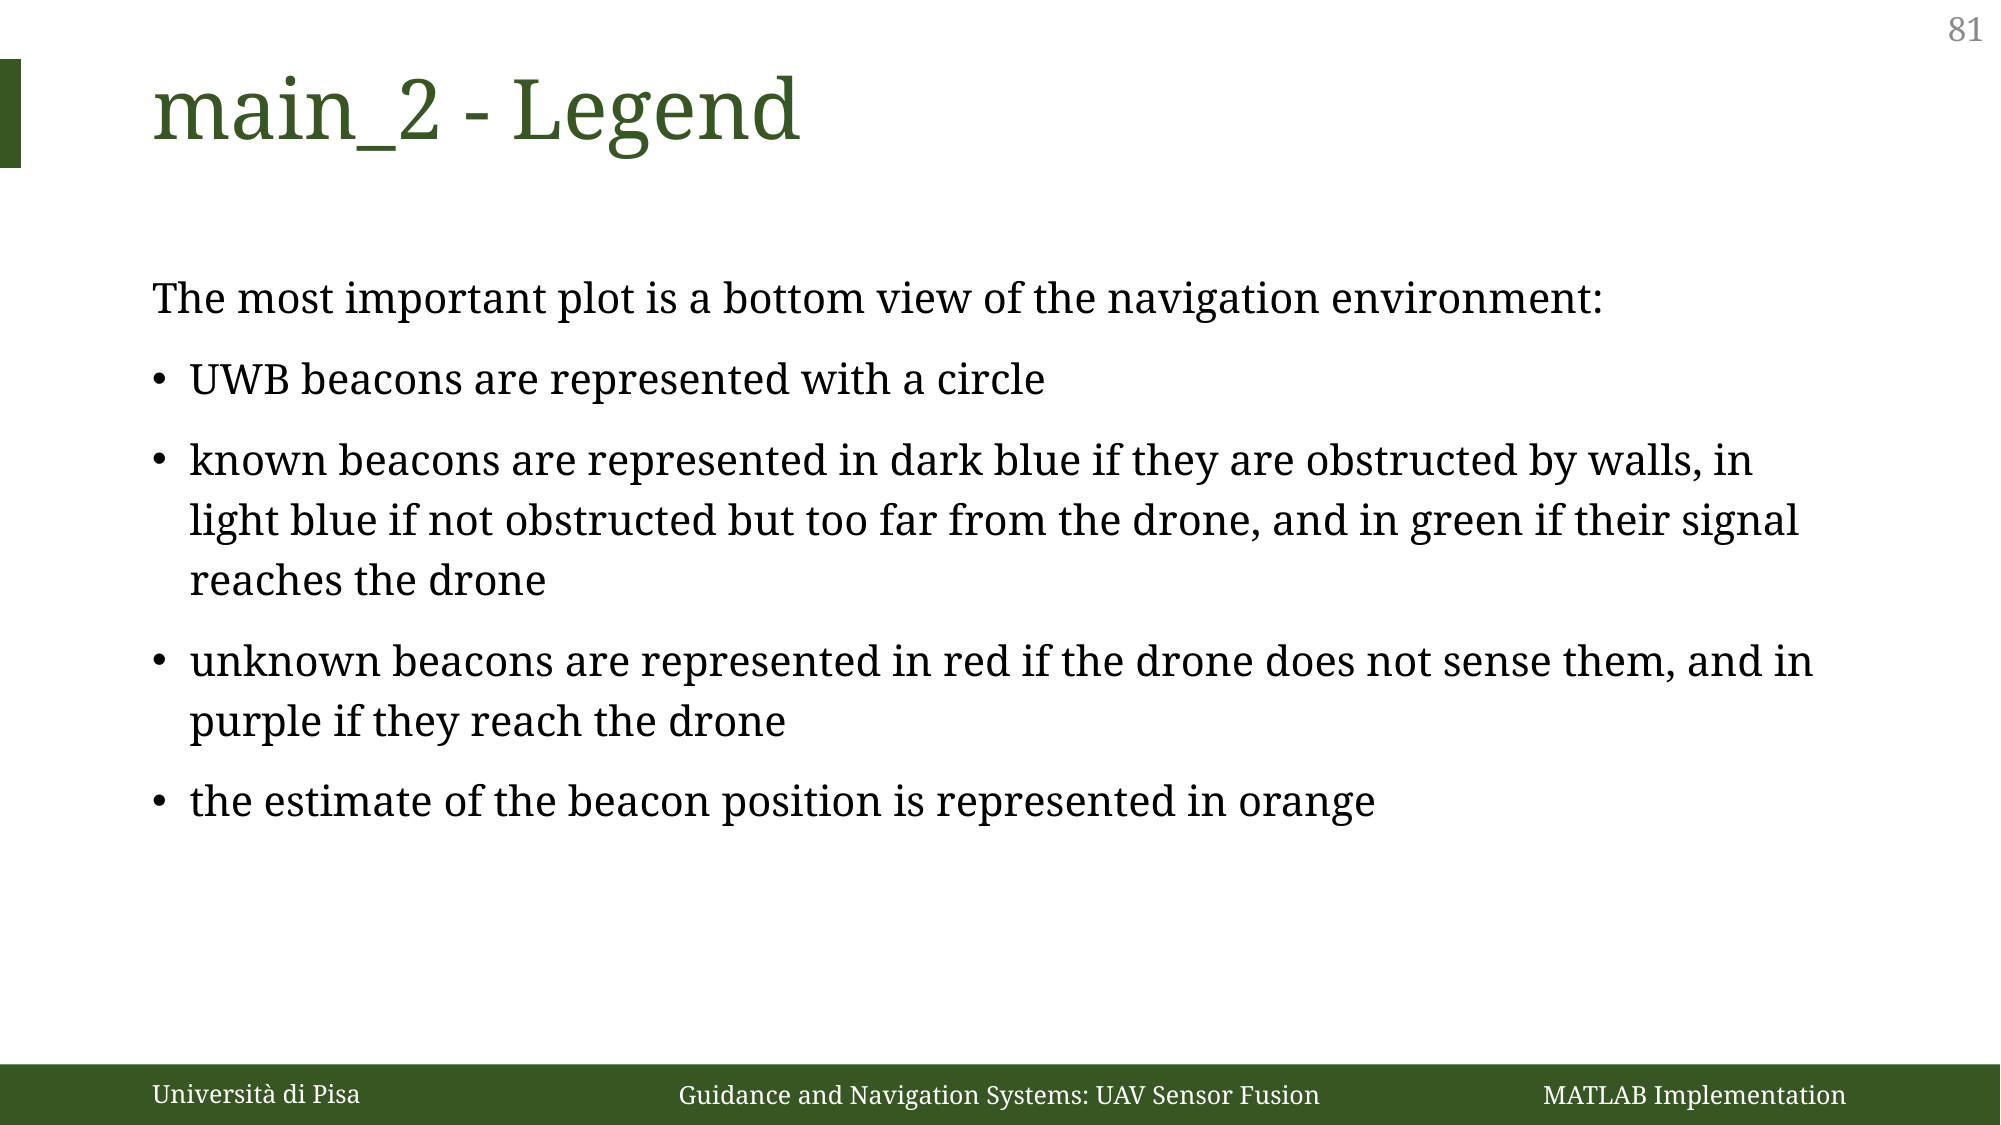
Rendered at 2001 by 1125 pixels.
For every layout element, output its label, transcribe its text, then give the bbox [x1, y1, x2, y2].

text_box The most important plot is a bottom view of the navigation environment: UWB beacons are represented with a circle known beacons are represented in dark blue if they are obstructed by walls, in light blue if not obstructed but too far from the drone, and in green if their signal reaches the drone unknown beacons are represented in red if the drone does not sense them, and in purple if they reach the drone the estimate of the beacon position is represented in orange [137, 254, 1863, 969]
text_box main_2 - Legend [137, 59, 1863, 165]
text_box [0, 1063, 2000, 1125]
slide_number Università di Pisa [137, 1063, 588, 1124]
slide_number 81 [1550, 0, 2000, 61]
text_box MATLAB Implementation [1412, 1065, 1863, 1125]
footer Guidance and Navigation Systems: UAV Sensor Fusion [662, 1065, 1338, 1125]
